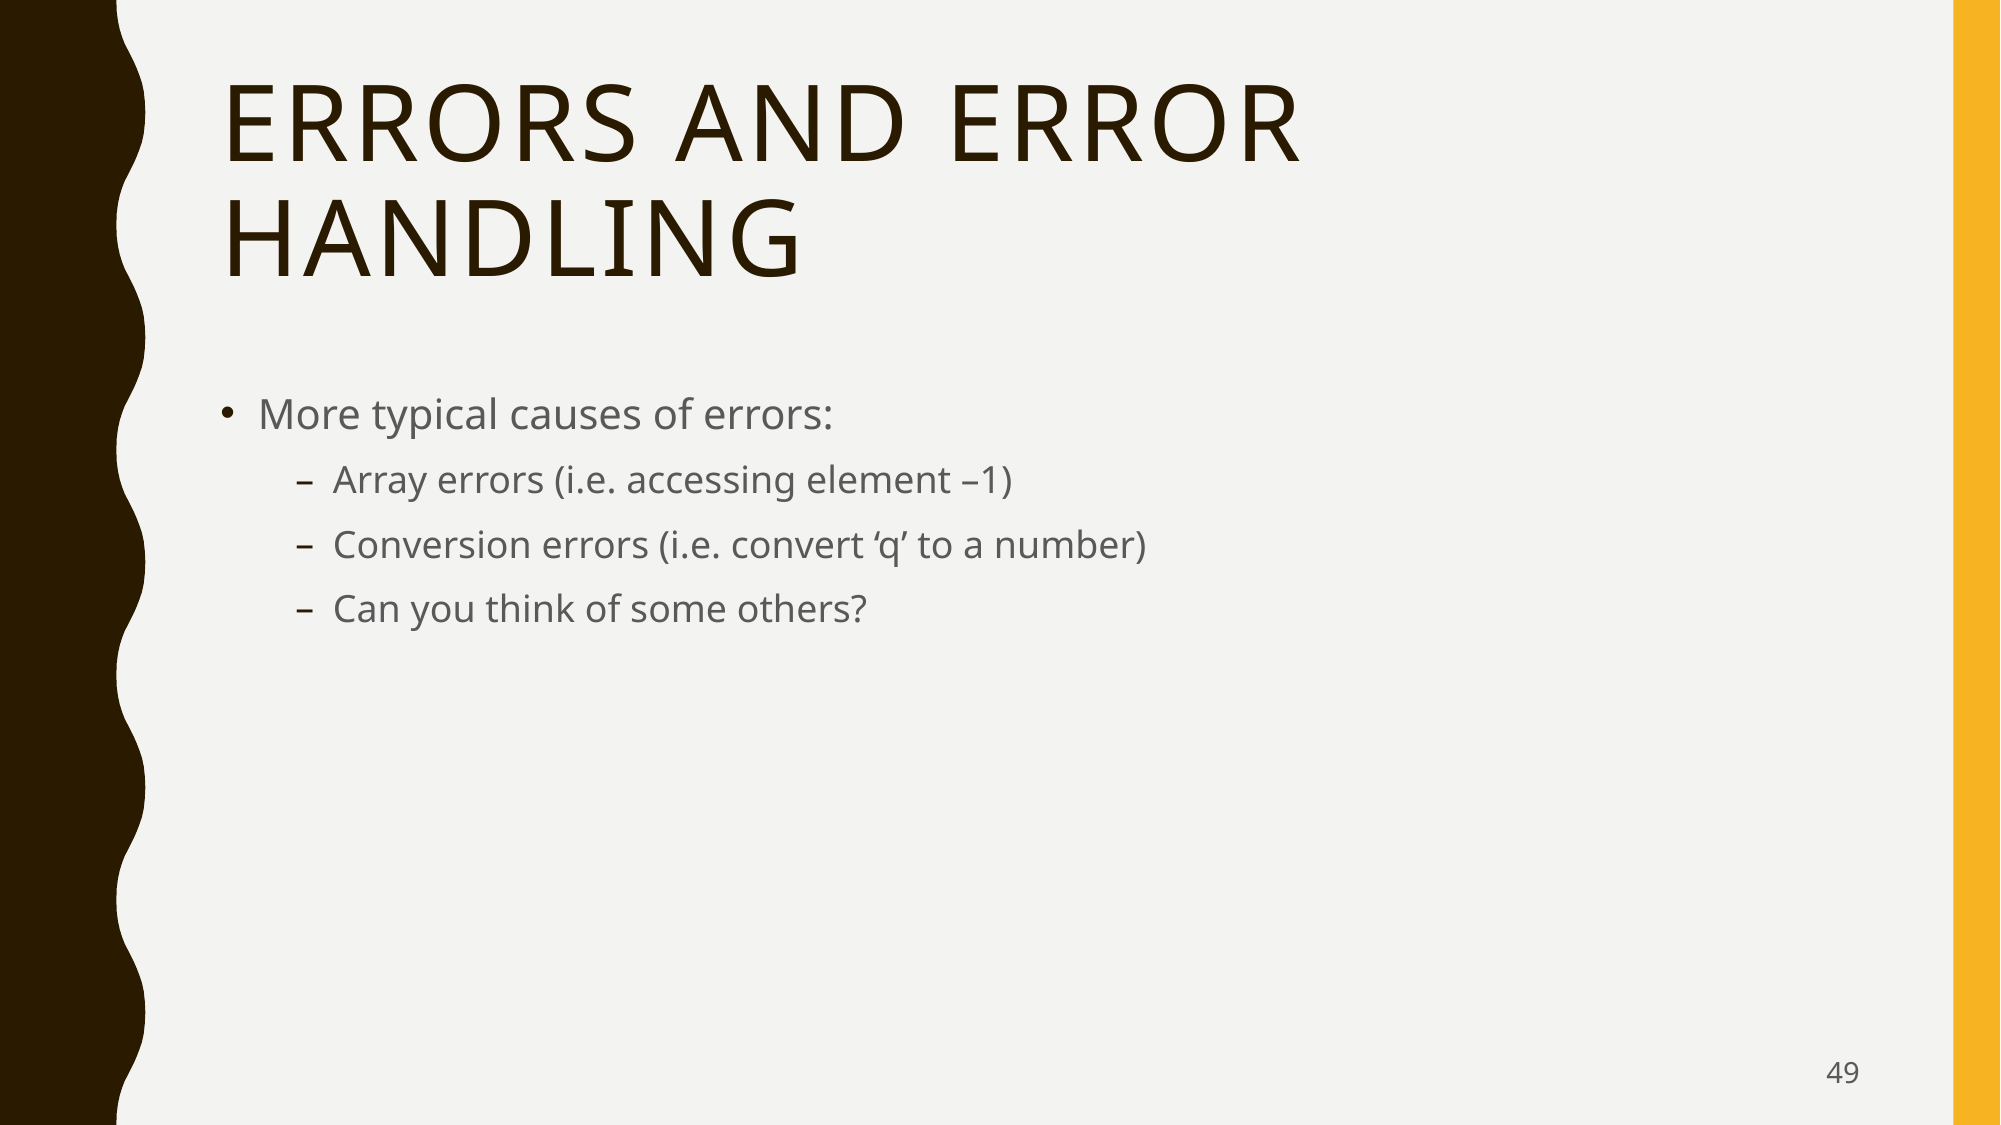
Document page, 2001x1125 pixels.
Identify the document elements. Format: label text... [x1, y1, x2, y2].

list More typical causes of errors: Array errors (i.e. accessing element –1) Conversion errors (i.e. convert ‘q’ to a number) Can you think of some others? [205, 375, 1875, 965]
title Errors and Error Handling [205, 62, 1875, 308]
slide_number 49 [1412, 1045, 1875, 1103]
